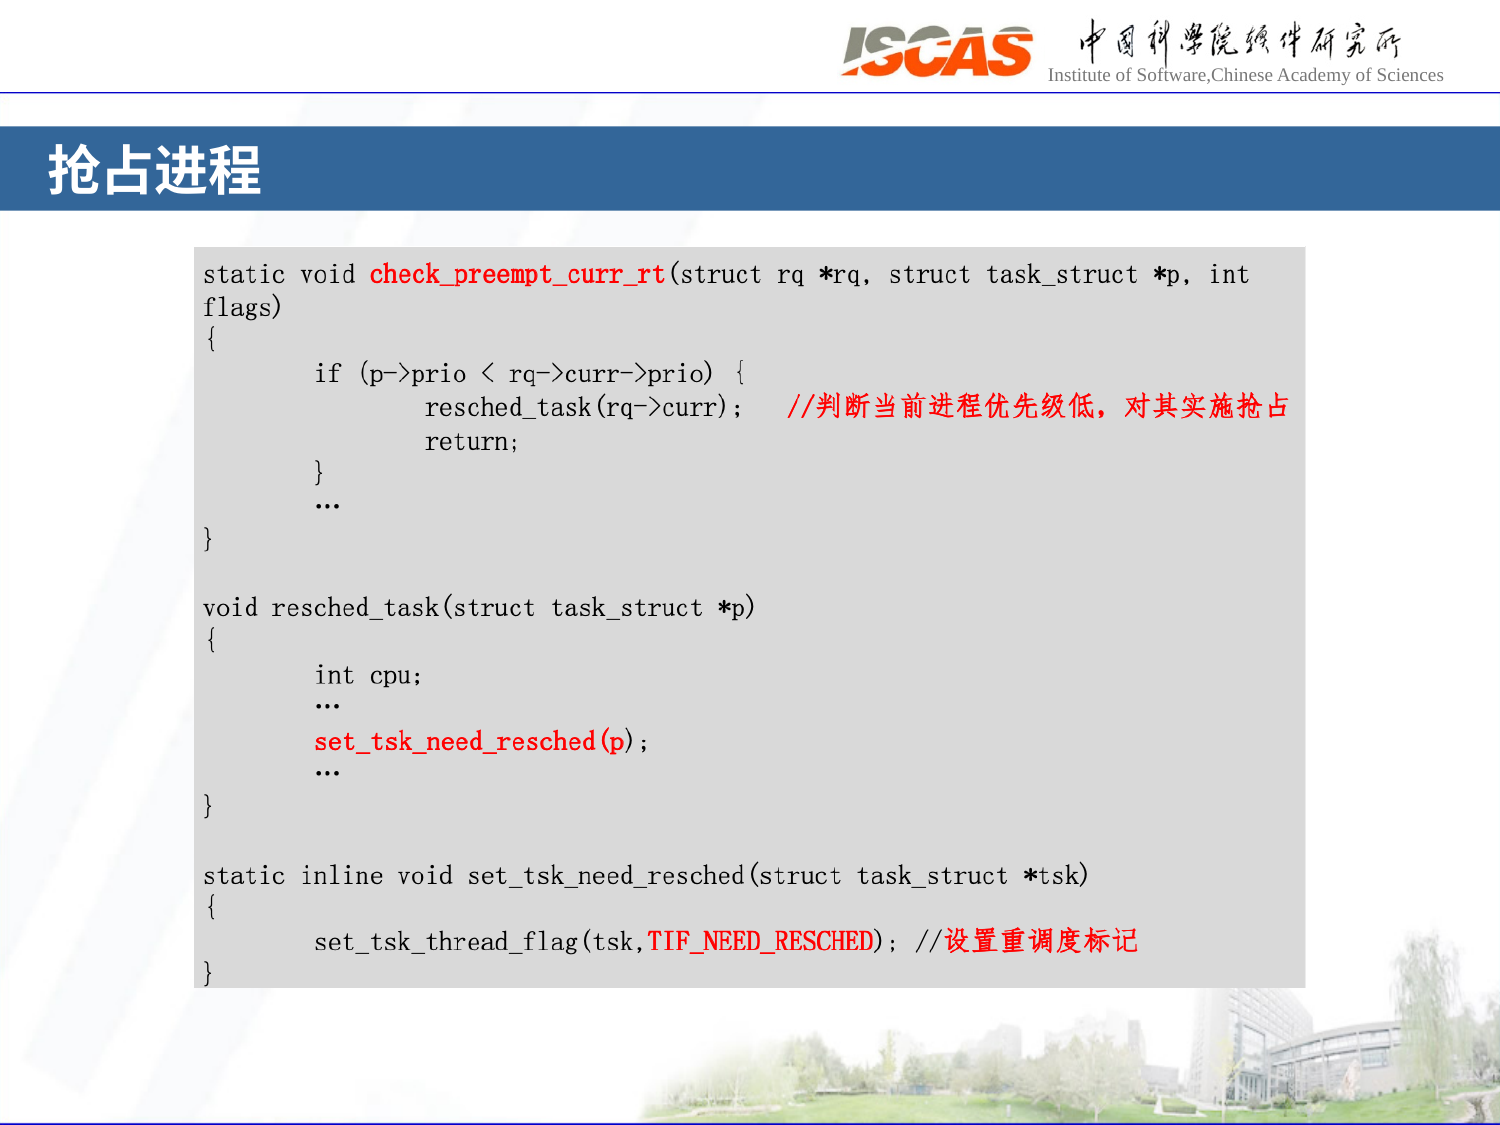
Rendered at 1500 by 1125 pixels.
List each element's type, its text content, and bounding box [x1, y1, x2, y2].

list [194, 246, 1306, 988]
title 抢占进程 [0, 126, 1500, 211]
picture [837, 18, 1045, 87]
picture [0, 92, 1500, 126]
picture [0, 211, 1500, 1125]
picture [1077, 15, 1402, 71]
